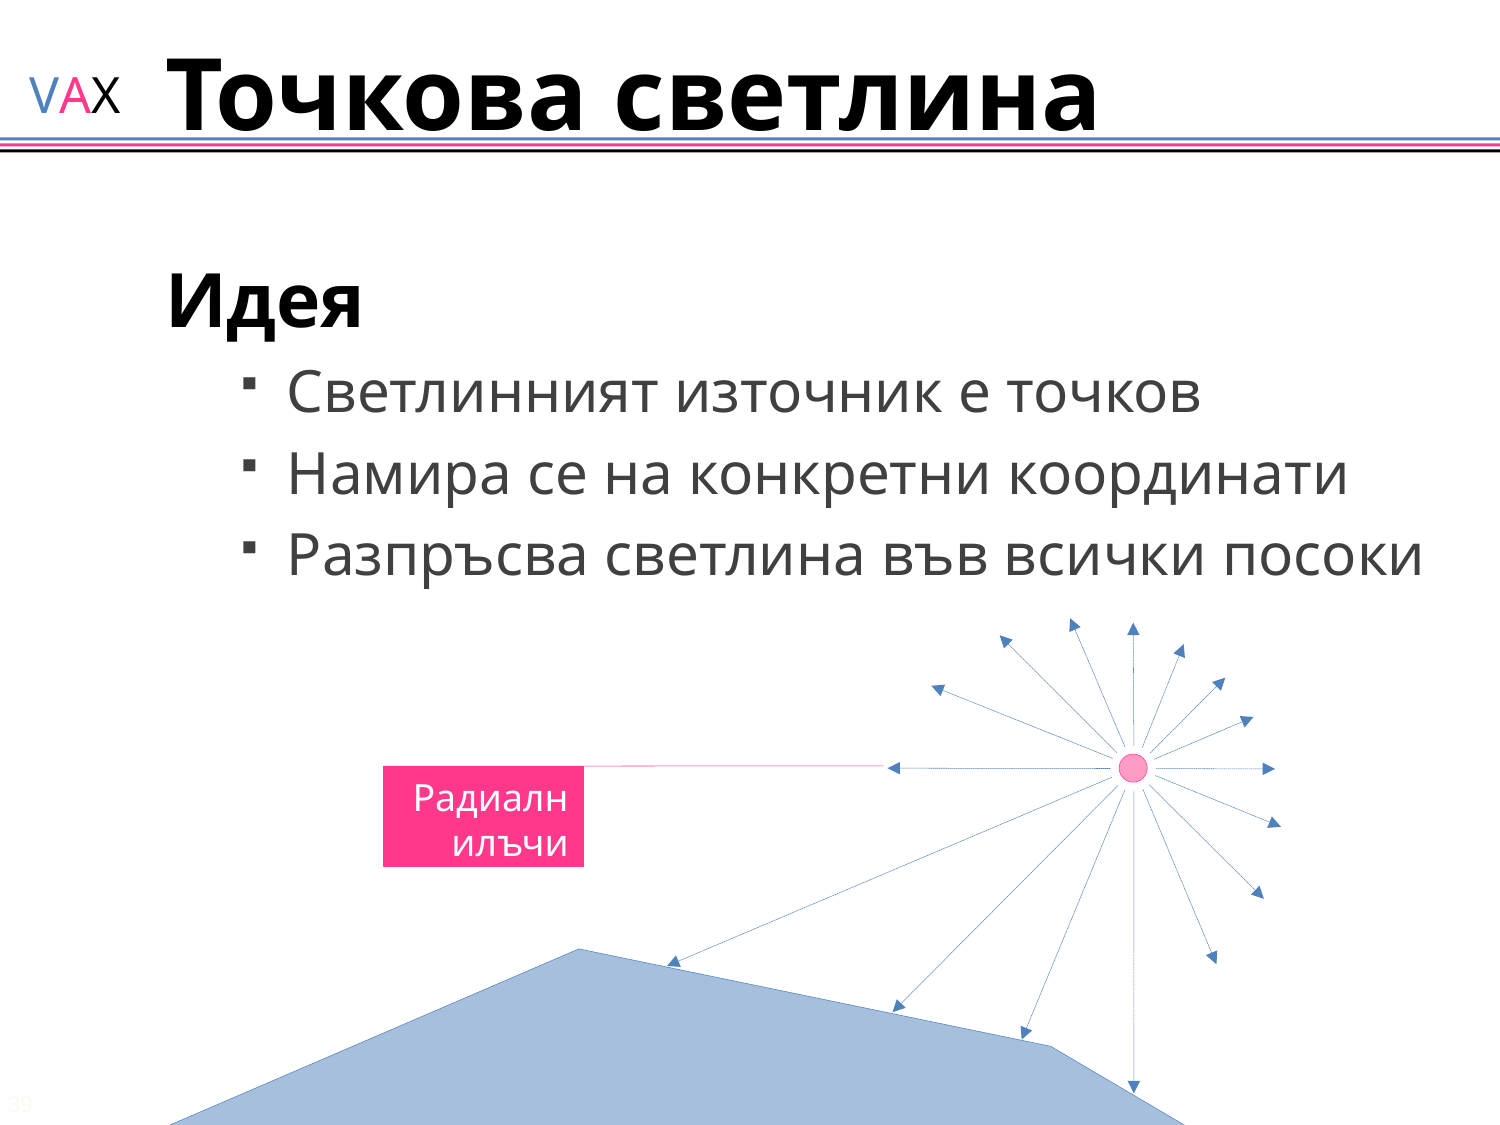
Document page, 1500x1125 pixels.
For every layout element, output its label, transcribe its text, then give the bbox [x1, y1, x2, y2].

list Идея Светлинният източник е точков Намира се на конкретни координати Разпръсва светлина във всички посоки [150, 200, 1488, 1113]
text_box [666, 617, 1282, 1094]
text_box [164, 946, 1189, 1125]
title Точкова светлина [0, 37, 1500, 144]
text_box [383, 765, 661, 867]
